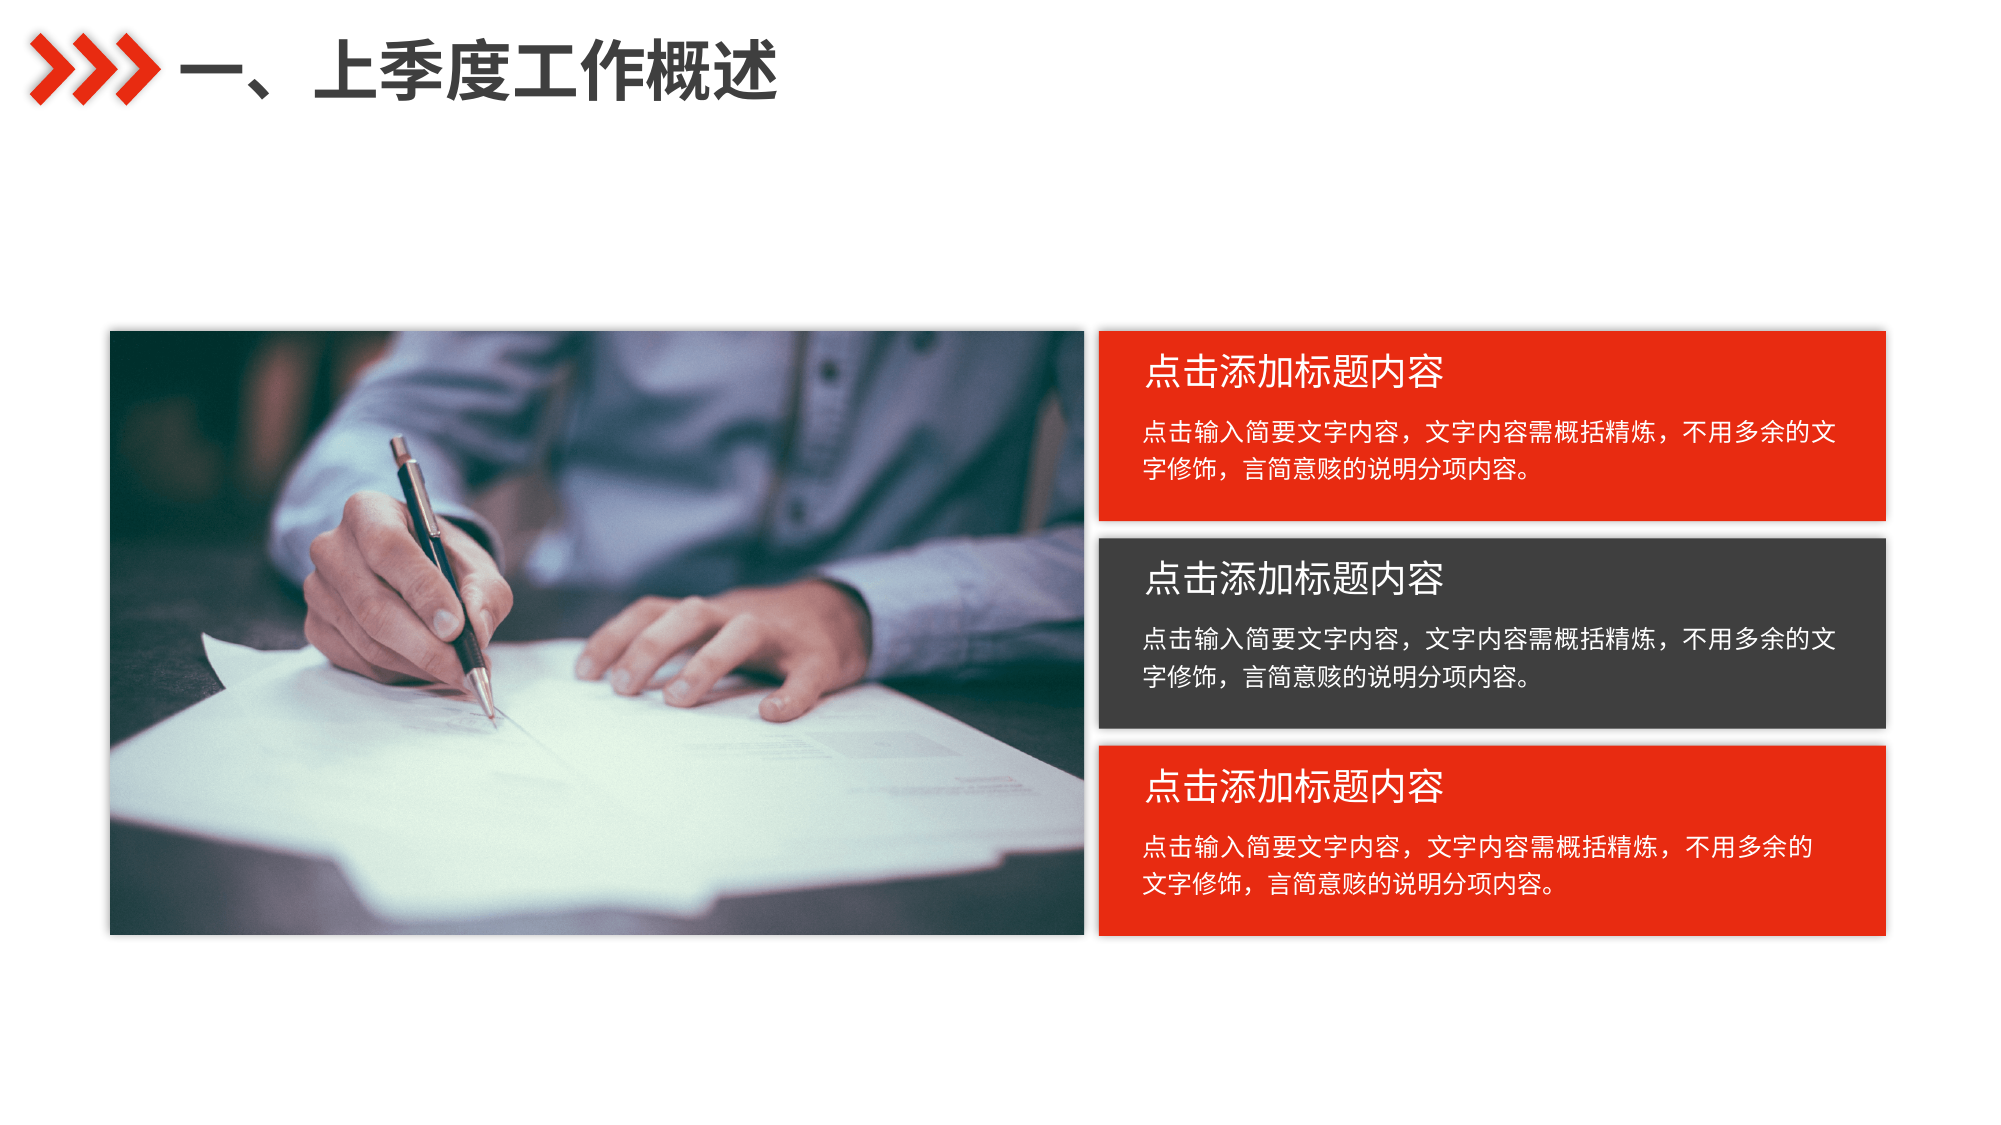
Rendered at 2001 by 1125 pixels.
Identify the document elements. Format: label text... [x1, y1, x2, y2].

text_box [1098, 331, 1886, 522]
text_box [1098, 538, 1886, 729]
text_box [109, 330, 1085, 936]
text_box 一、上季度工作概述 [163, 21, 795, 117]
text_box [115, 32, 162, 106]
text_box [72, 32, 118, 106]
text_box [1098, 745, 1886, 936]
text_box [29, 32, 76, 106]
